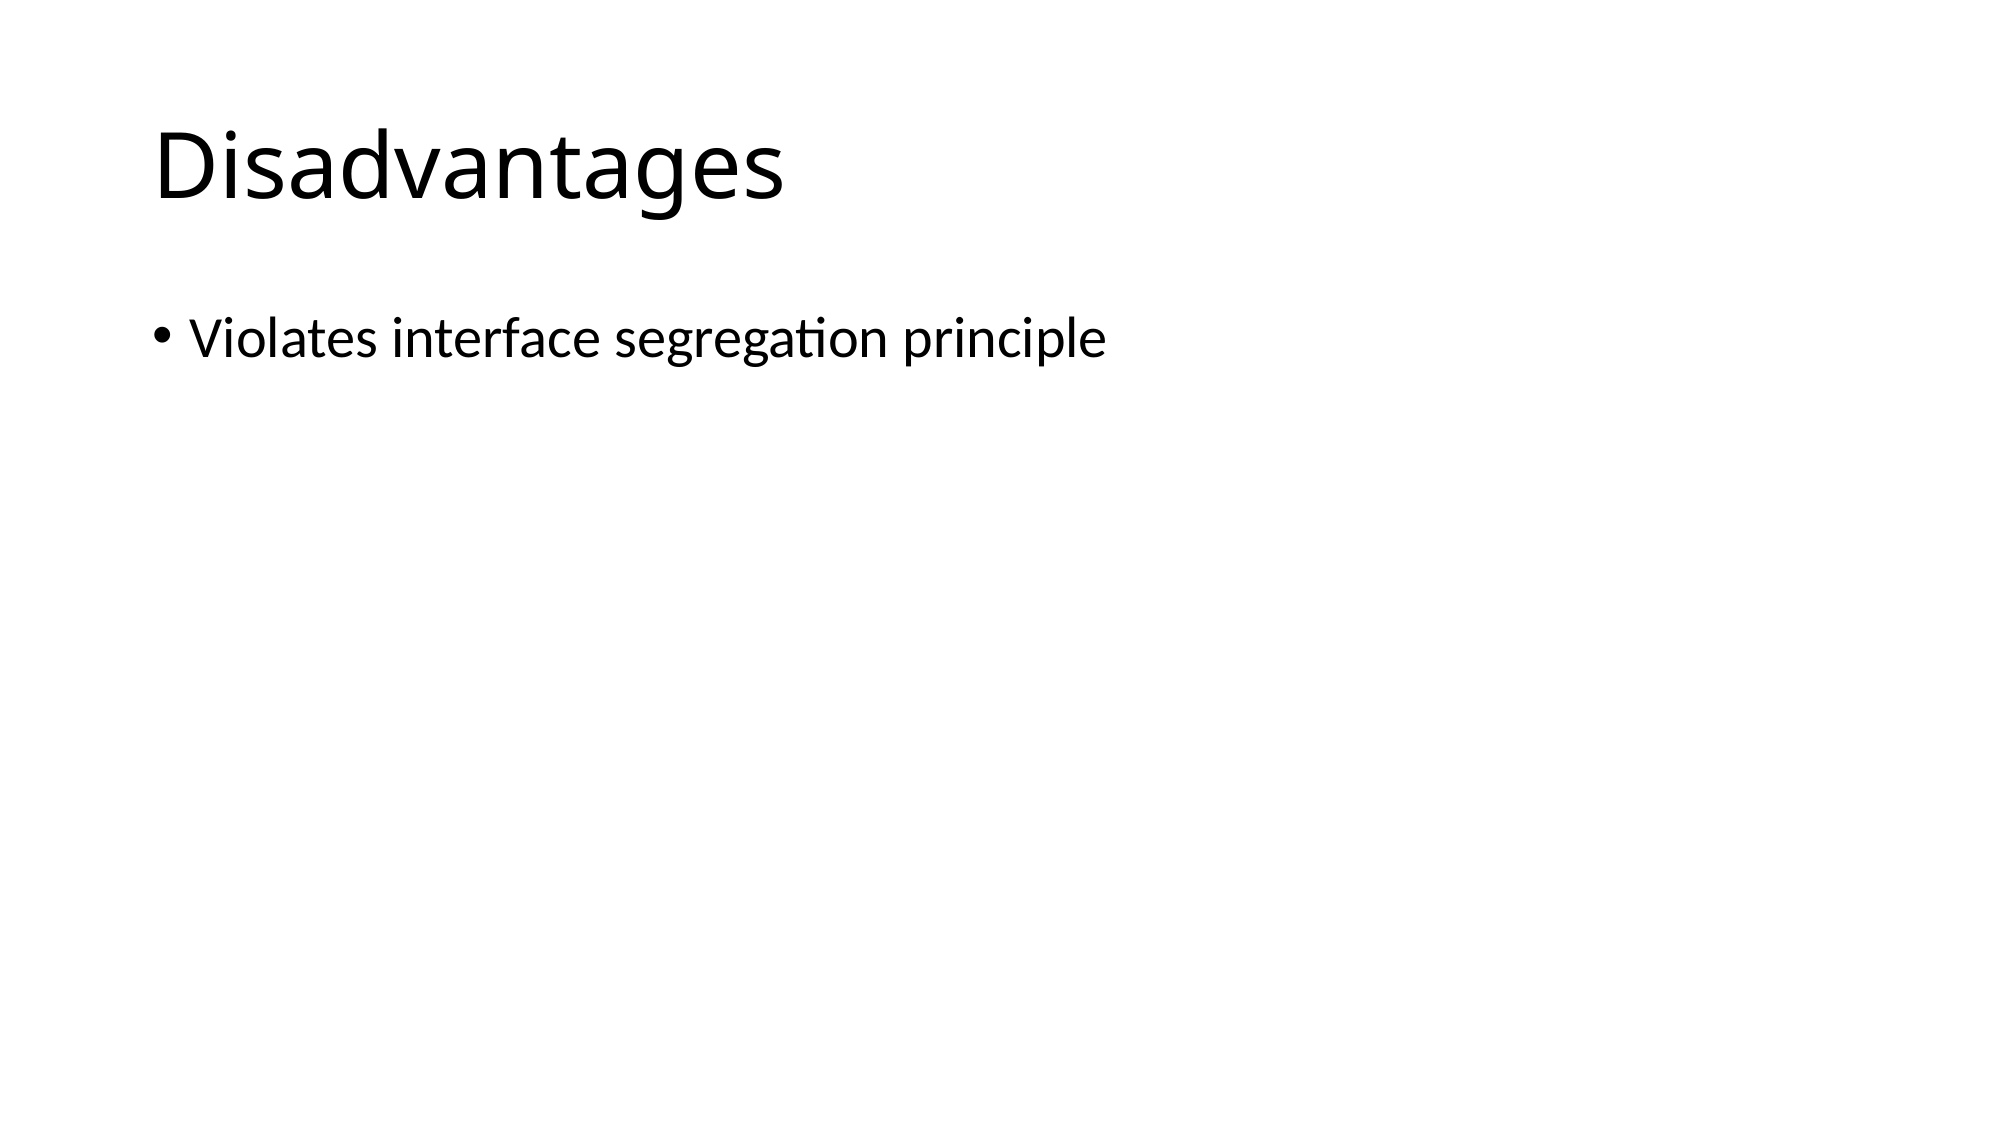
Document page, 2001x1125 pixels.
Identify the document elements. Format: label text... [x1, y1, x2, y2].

list Violates interface segregation principle [137, 299, 1863, 1014]
title Disadvantages [137, 59, 1863, 278]
